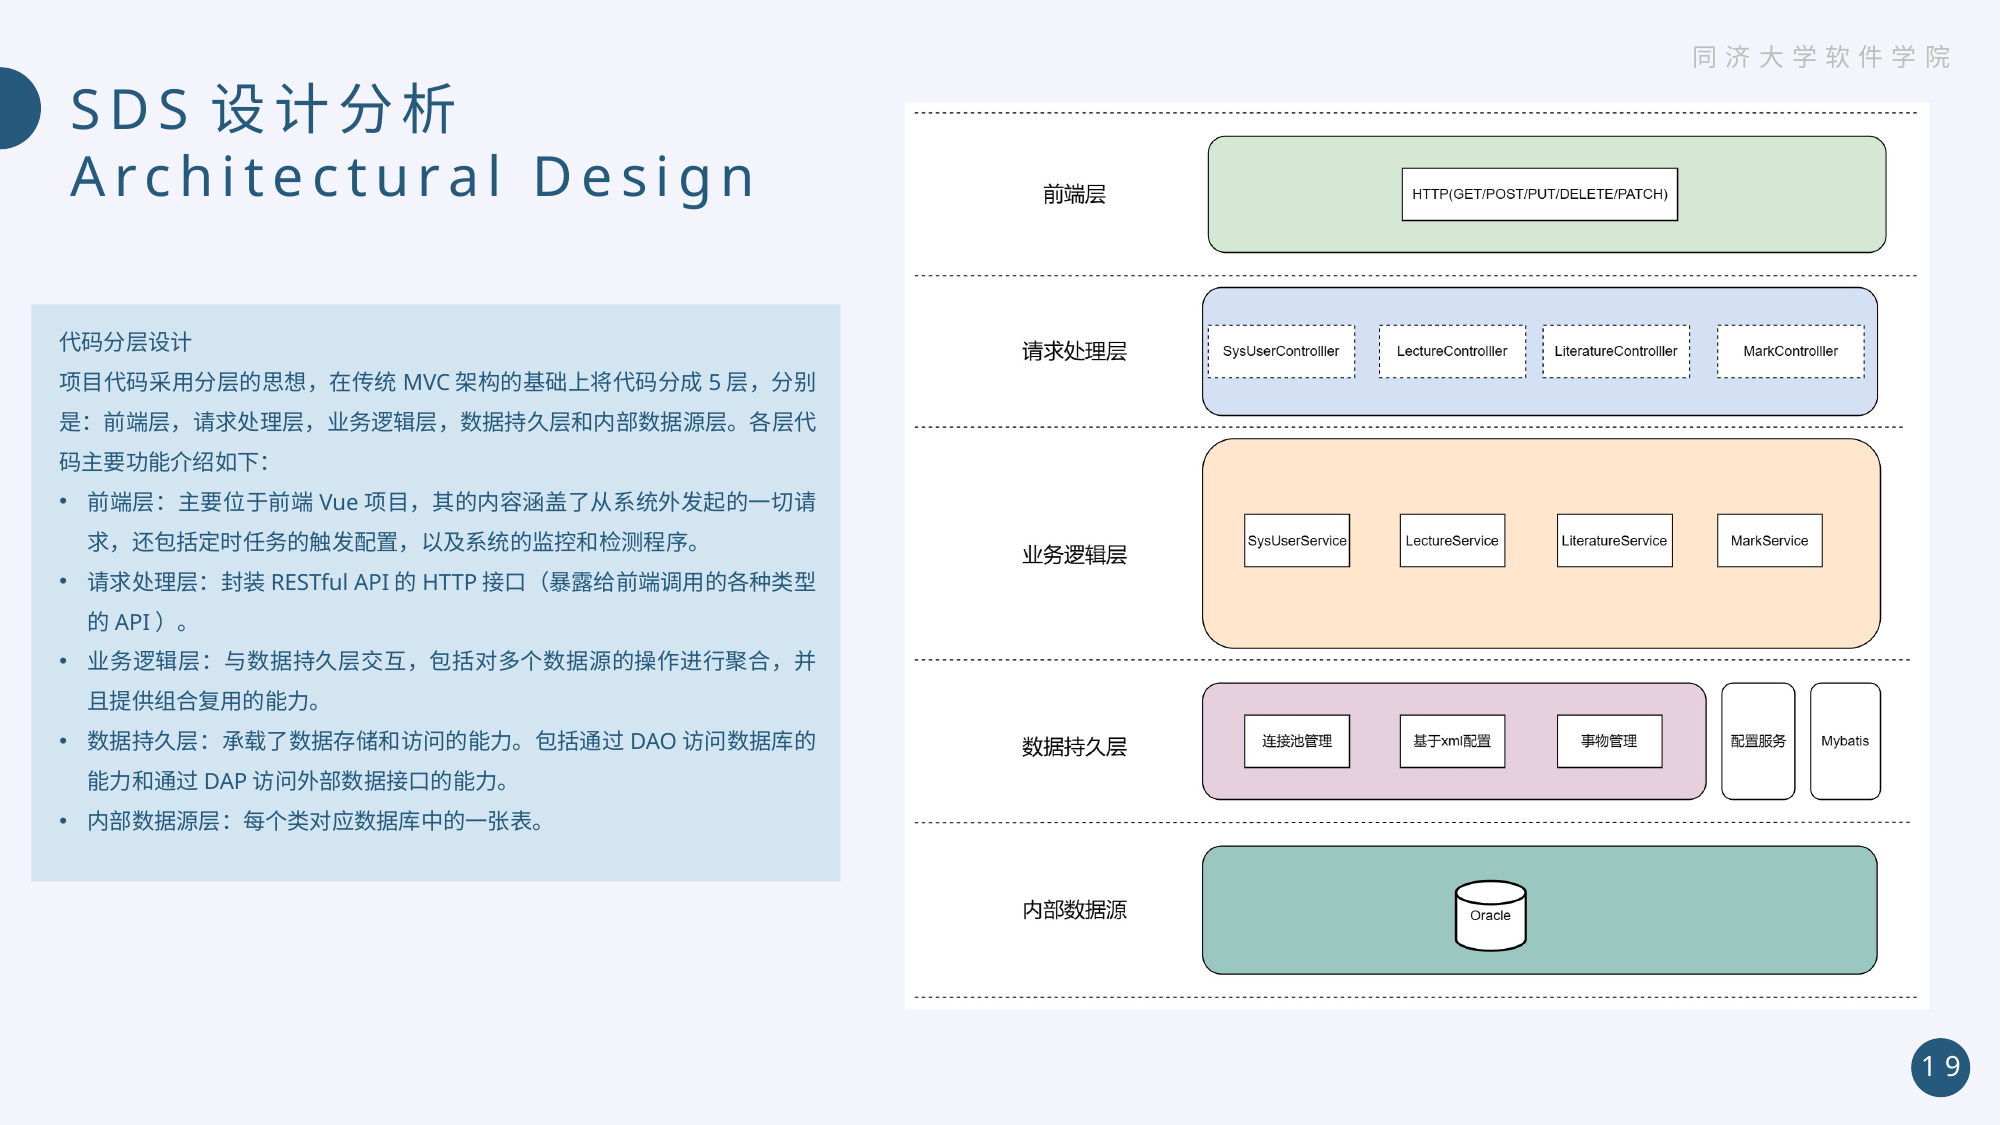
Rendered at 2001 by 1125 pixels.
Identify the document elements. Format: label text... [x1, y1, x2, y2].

title SDS设计分析 Architectural Design [70, 74, 1121, 143]
picture [905, 103, 1930, 1009]
slide_number 19 [1911, 1038, 1971, 1098]
slide_number 同济大学软件学院 [1515, 26, 1966, 87]
text_box [30, 303, 842, 882]
text_box 代码分层设计 项目代码采用分层的思想，在传统MVC架构的基础上将代码分成5层，分别是：前端层，请求处理层，业务逻辑层，数据持久层和内部数据源层。各层代码主要功能介绍如下： 前端层：主要位于前端Vue项目，其的内容涵盖了从系统外发起的一切请求，还包括定时任务的触发配置，以及系统的监控和检测程序。 请求处理层：封装RESTful API的HTTP接口（暴露给前端调用的各种类型的API）。 业务逻辑层：与数据持久层交互，包括对多个数据源的操作进行聚合，并且提供组合复用的能力。 数据持久层：承载了数据存储和访问的能力。包括通过DAO访问数据库的能力和通过DAP访问外部数据接口的能力。 内部数据源层：每个类对应数据库中的一张表。 [59, 315, 817, 866]
